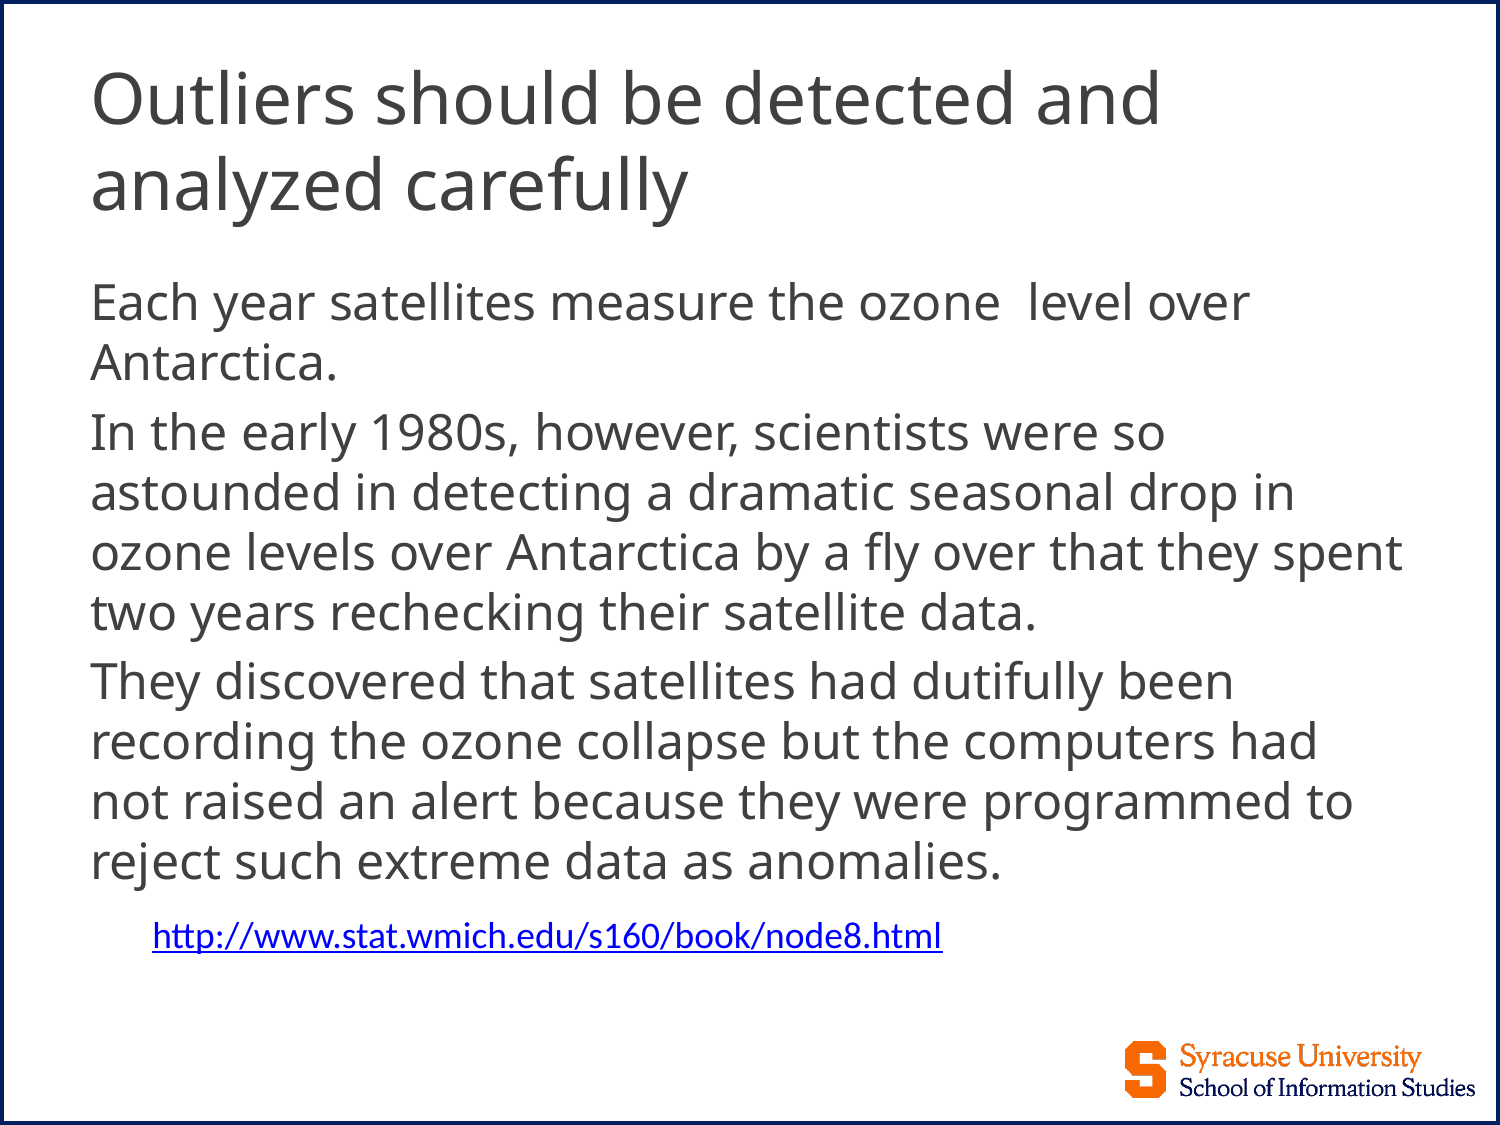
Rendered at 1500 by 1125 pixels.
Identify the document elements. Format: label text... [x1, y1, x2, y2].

list Each year satellites measure the ozone level over Antarctica. In the early 1980s, however, scientists were so astounded in detecting a dramatic seasonal drop in ozone levels over Antarctica by a fly over that they spent two years rechecking their satellite data. They discovered that satellites had dutifully been recording the ozone collapse but the computers had not raised an alert because they were programmed to reject such extreme data as anomalies. [75, 262, 1425, 1005]
text_box http://www.stat.wmich.edu/s160/book/node8.html [137, 903, 1363, 964]
picture [1125, 1041, 1475, 1098]
title Outliers should be detected and analyzed carefully [75, 45, 1425, 233]
